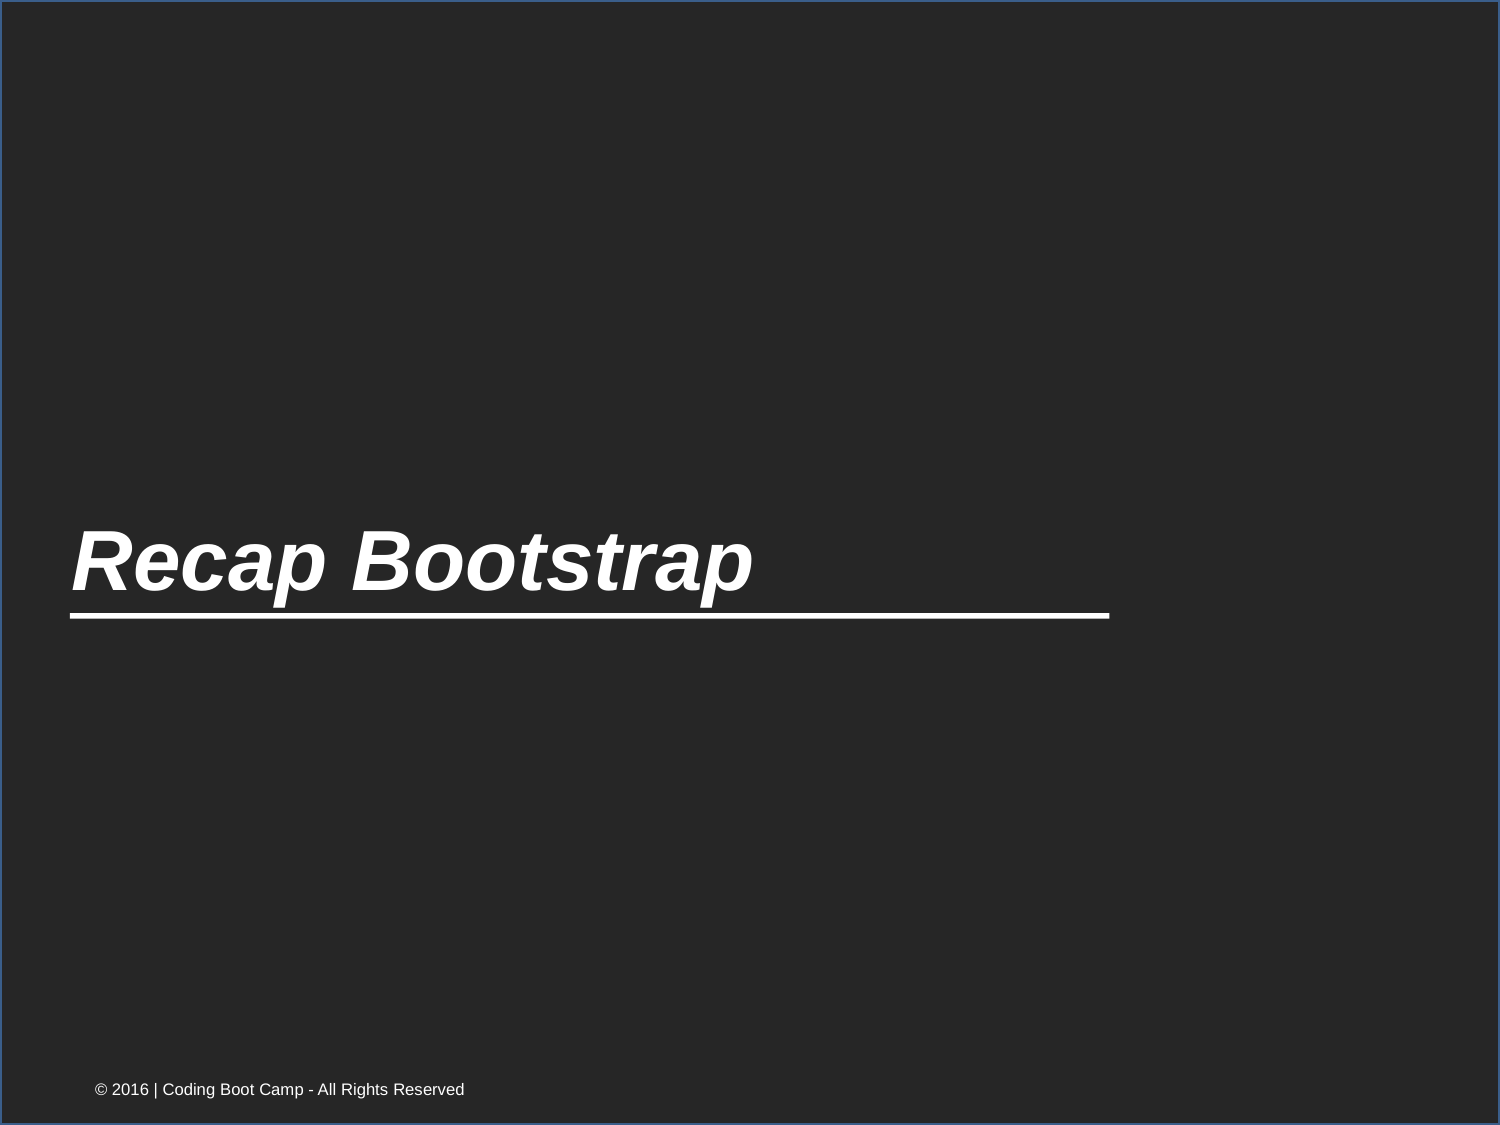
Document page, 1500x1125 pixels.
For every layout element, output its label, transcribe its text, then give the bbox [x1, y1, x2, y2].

title Recap Bootstrap [63, 483, 1415, 628]
